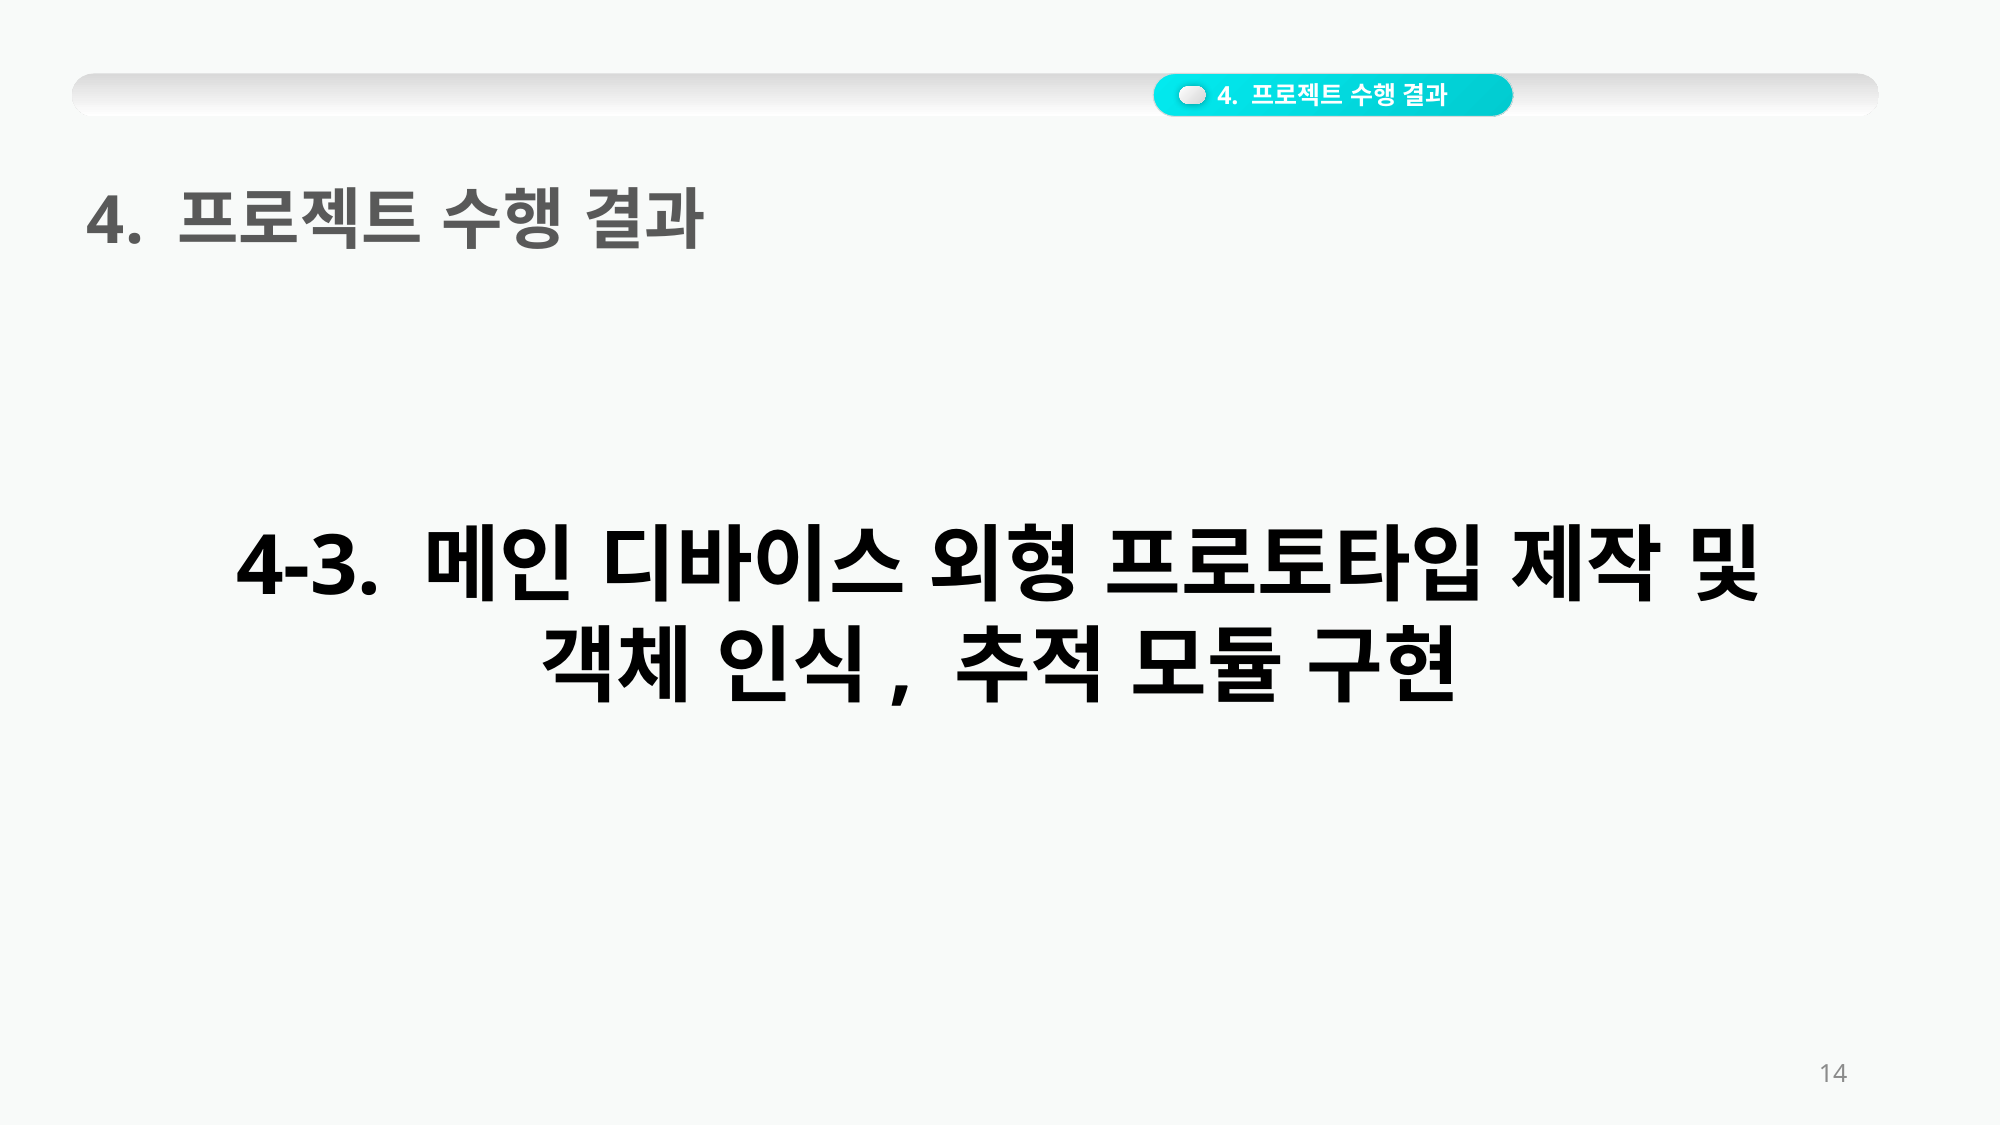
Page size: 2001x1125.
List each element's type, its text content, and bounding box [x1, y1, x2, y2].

text_box 4. 프로젝트 수행 결과 [72, 129, 789, 264]
slide_number 14 [1412, 1042, 1863, 1103]
text_box [71, 72, 1881, 118]
text_box 4-3. 메인 디바이스 외형 프로토타입 제작 및 객체 인식, 추적 모듈 구현 [0, 504, 2000, 720]
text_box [1153, 73, 1514, 117]
